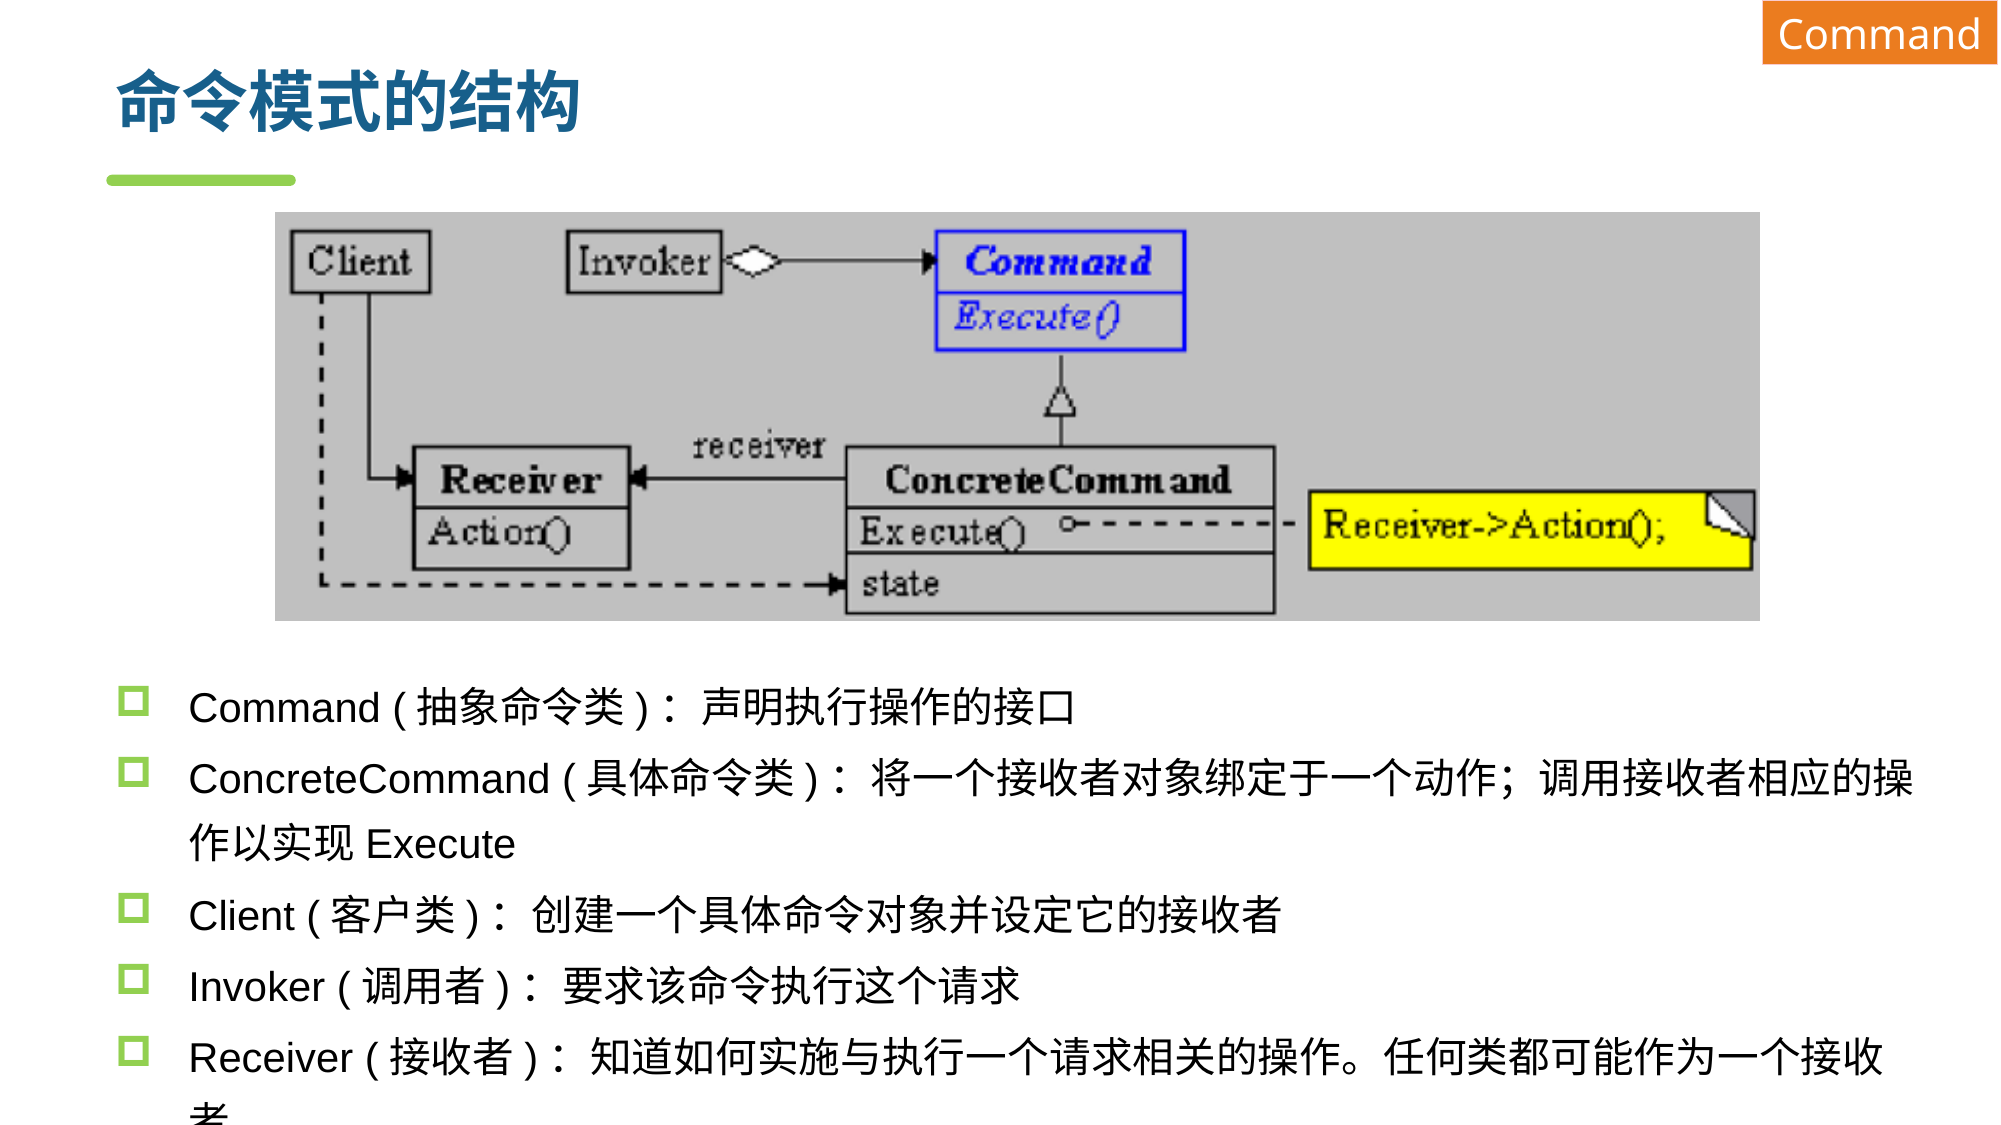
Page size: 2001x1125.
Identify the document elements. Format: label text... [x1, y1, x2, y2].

picture [275, 212, 1760, 621]
title 命令模式的结构 [100, 61, 1929, 175]
text_box Command [1762, 0, 1998, 65]
list Command (抽象命令类)：声明执行操作的接口 ConcreteCommand (具体命令类)：将一个接收者对象绑定于一个动作；调用接收者相应的操作以实现Execute Client (客户类)：创建一个具体命令对象并设定它的接收者 Invoker (调用者)：要求该命令执行这个请求 Receiver (接收者)：知道如何实施与执行一个请求相关的操作。任何类都可能作为一个接收者 [100, 658, 1931, 1090]
slide_number [1817, 1052, 1988, 1109]
